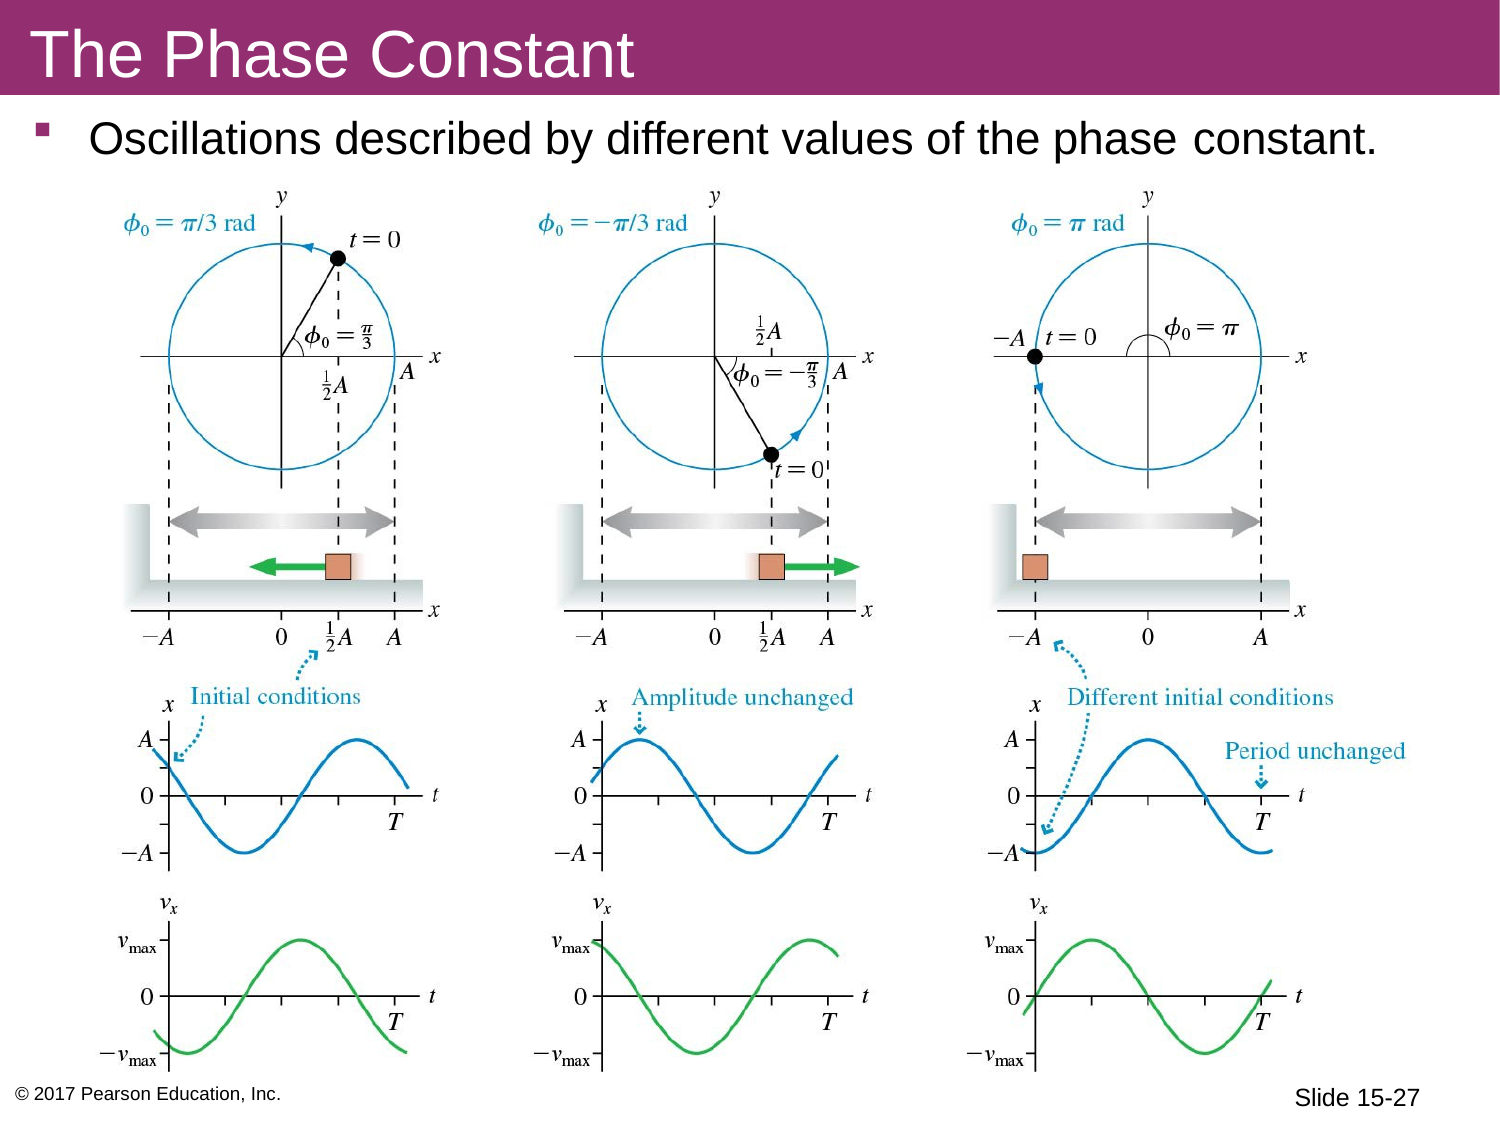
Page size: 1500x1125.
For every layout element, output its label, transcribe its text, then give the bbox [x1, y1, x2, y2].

slide_number Slide 15-27 [1292, 1082, 1440, 1125]
text_box Oscillations described by different values of the phase constant. [639, 106, 1385, 164]
title The Phase Constant [27, 8, 639, 199]
text_box [94, 185, 1411, 1072]
footer © 2017 Pearson Education, Inc. [12, 1081, 283, 1125]
